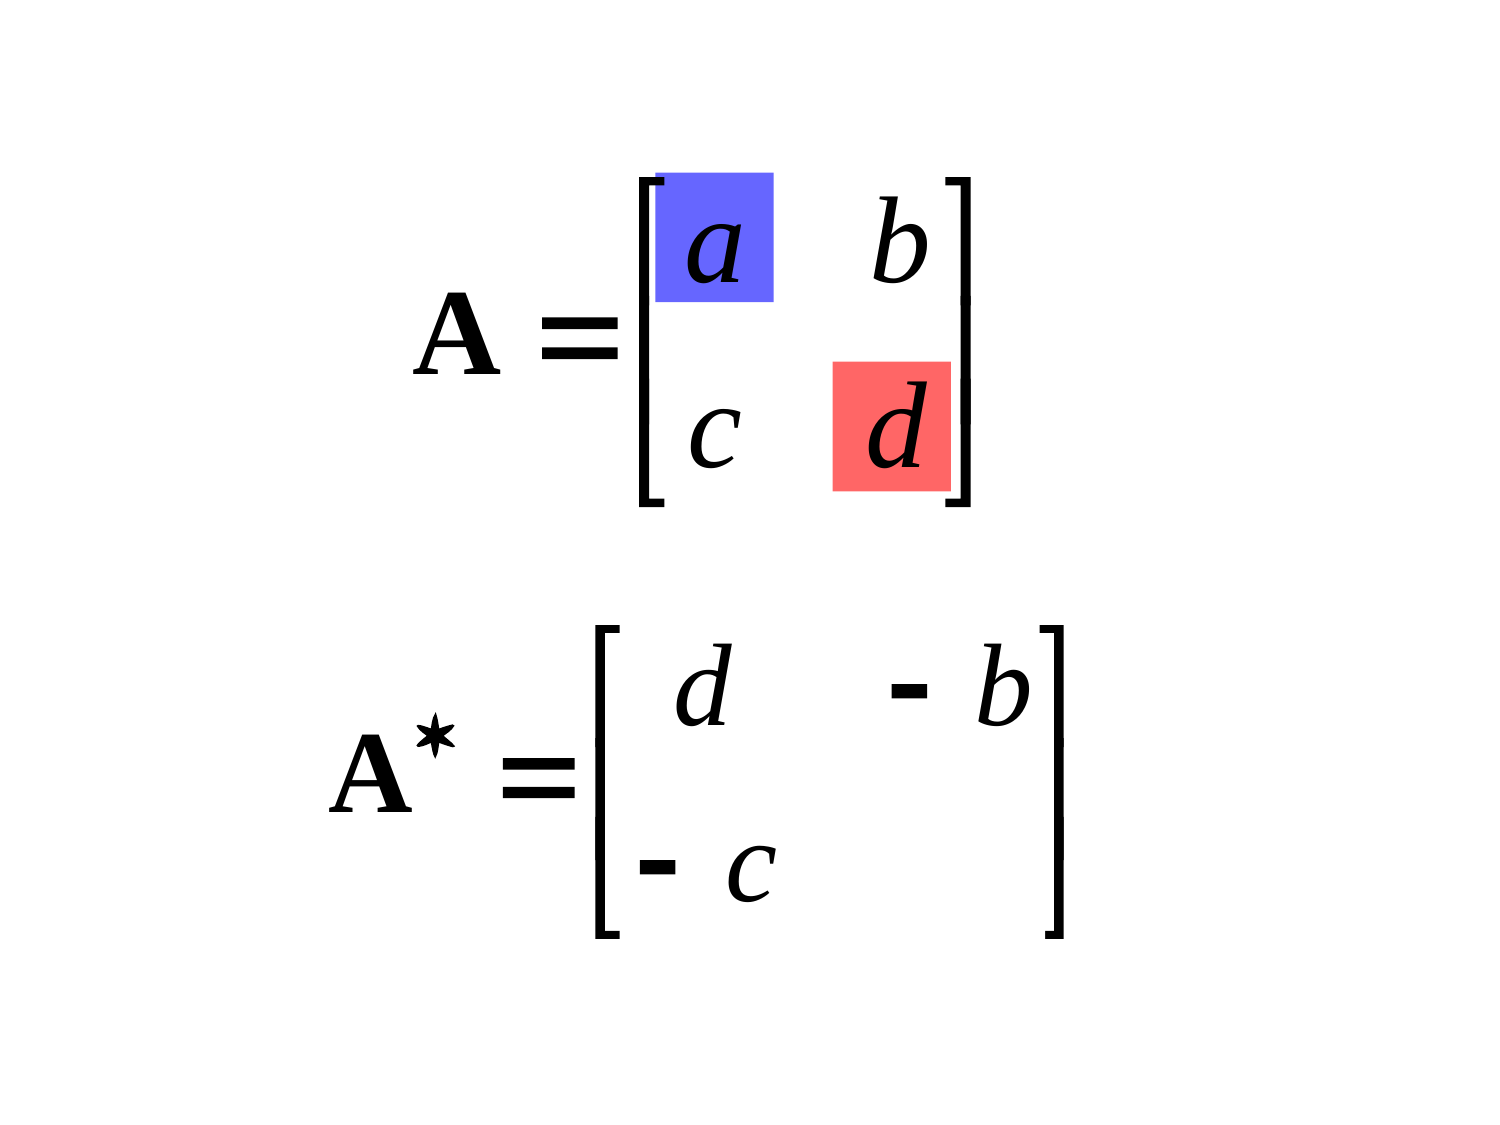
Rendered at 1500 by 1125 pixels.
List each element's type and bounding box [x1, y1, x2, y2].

text_box [312, 609, 1103, 954]
text_box [395, 160, 1013, 523]
